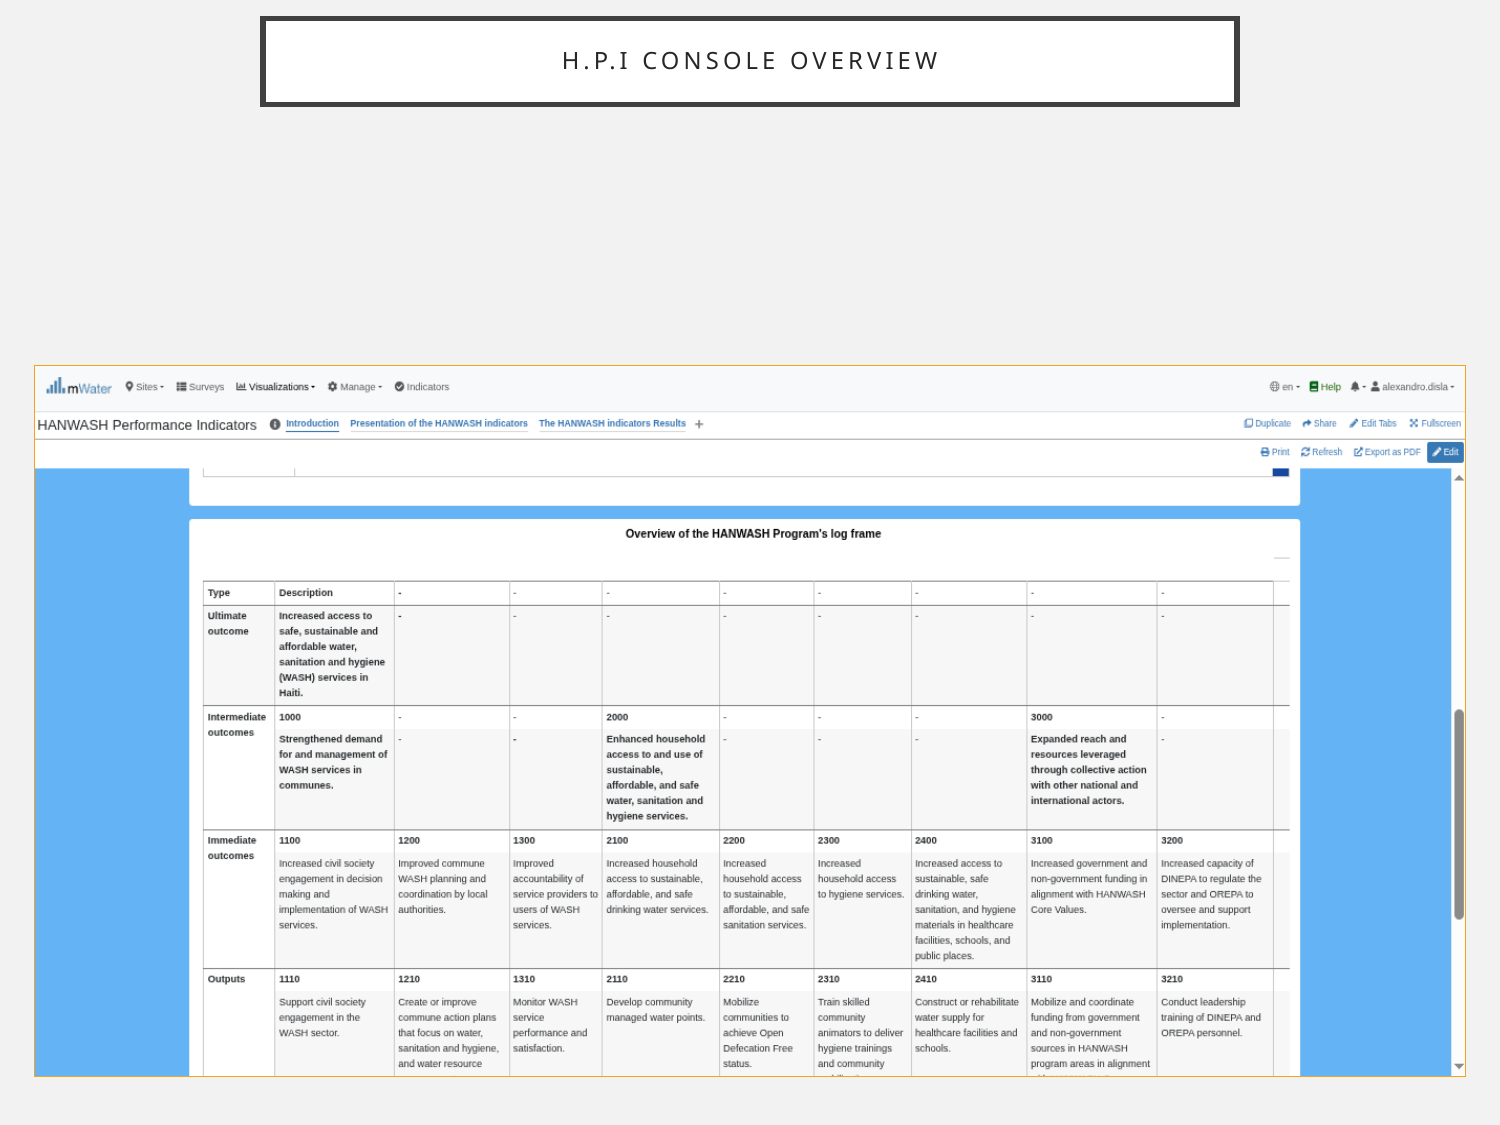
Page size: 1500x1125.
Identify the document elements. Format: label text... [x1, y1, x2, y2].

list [34, 365, 1466, 1077]
title H.P.I Console overview [260, 16, 1240, 107]
